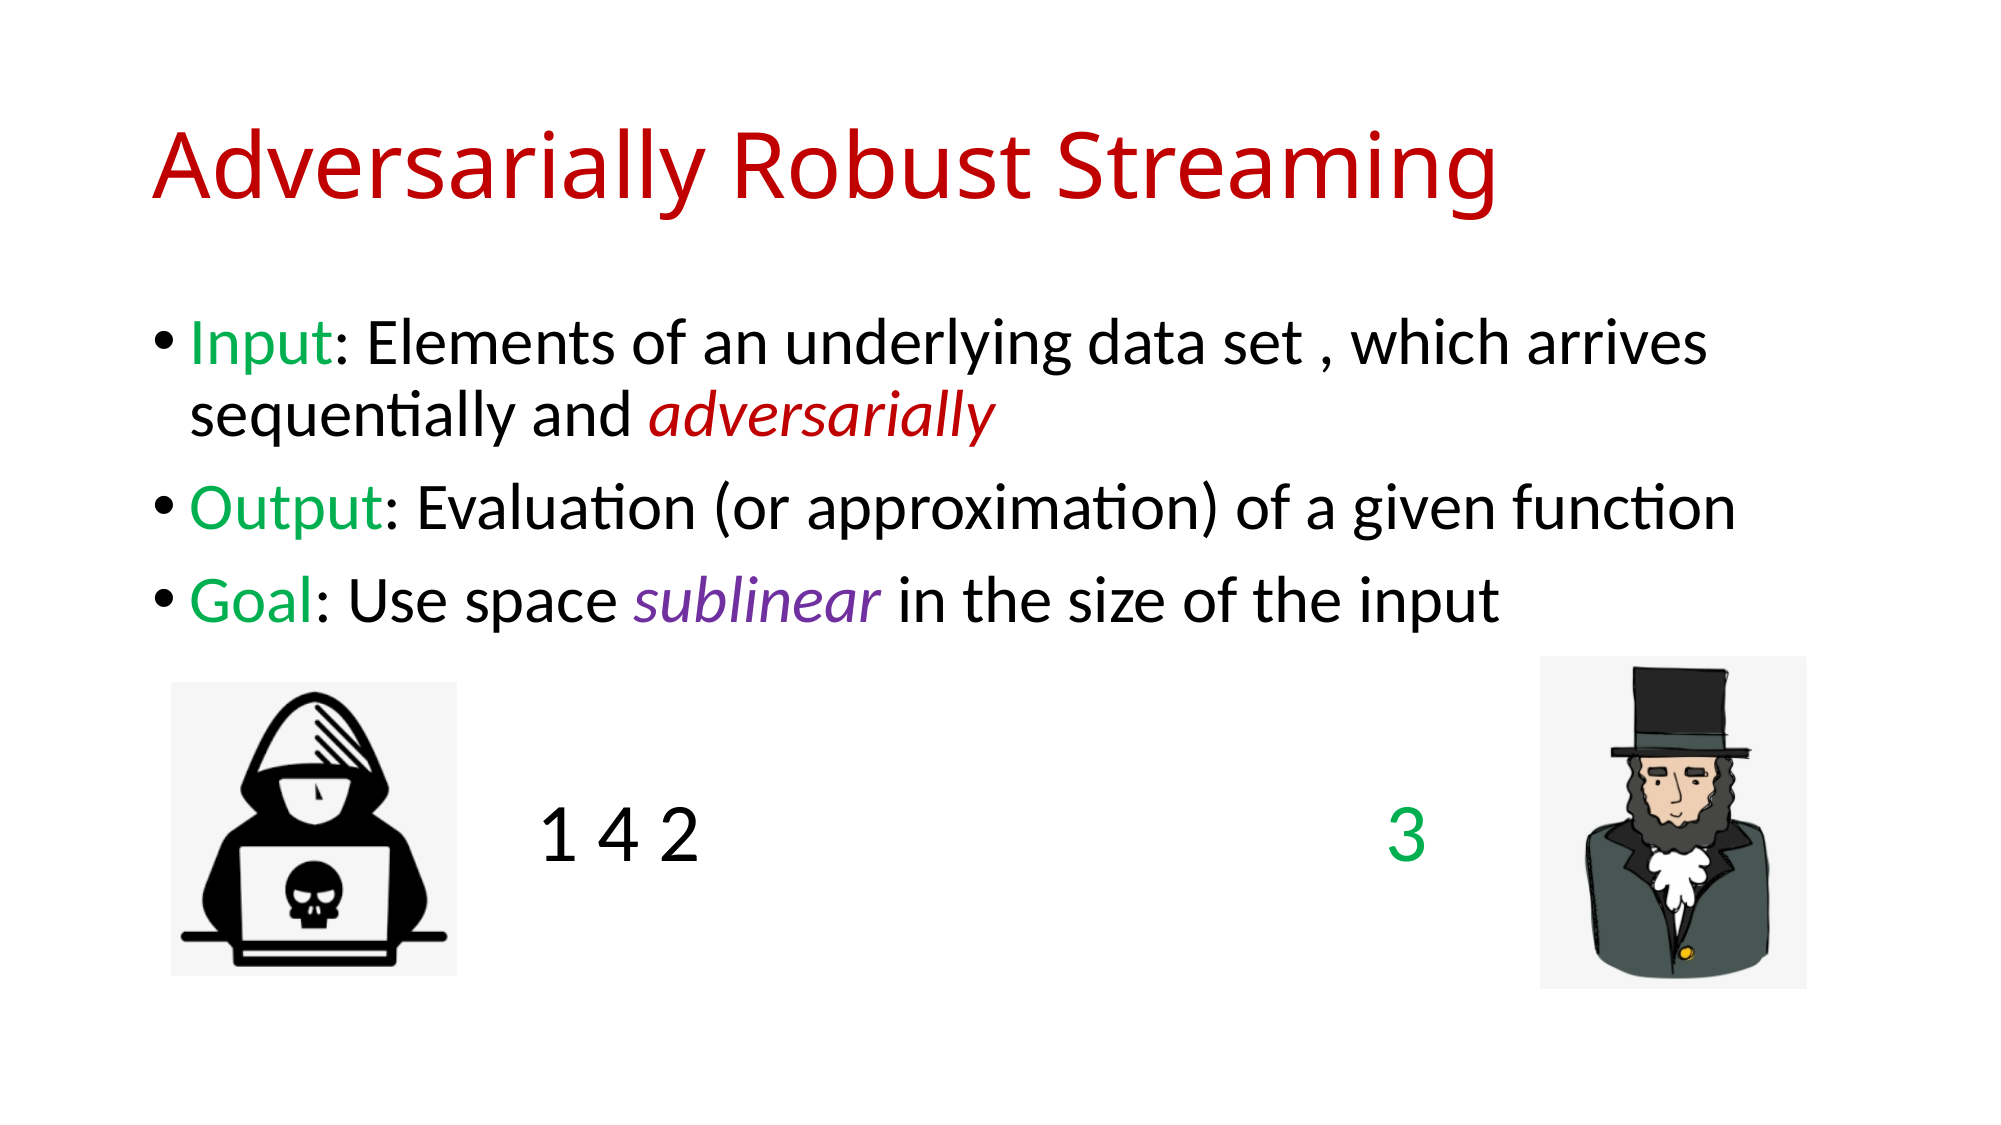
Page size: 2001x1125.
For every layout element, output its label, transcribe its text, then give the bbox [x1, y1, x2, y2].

title Adversarially Robust Streaming [137, 59, 1863, 278]
picture [1540, 656, 1807, 989]
picture [170, 682, 457, 976]
text_box 1 4 2 [521, 770, 716, 886]
text_box 3 [1370, 770, 1443, 886]
